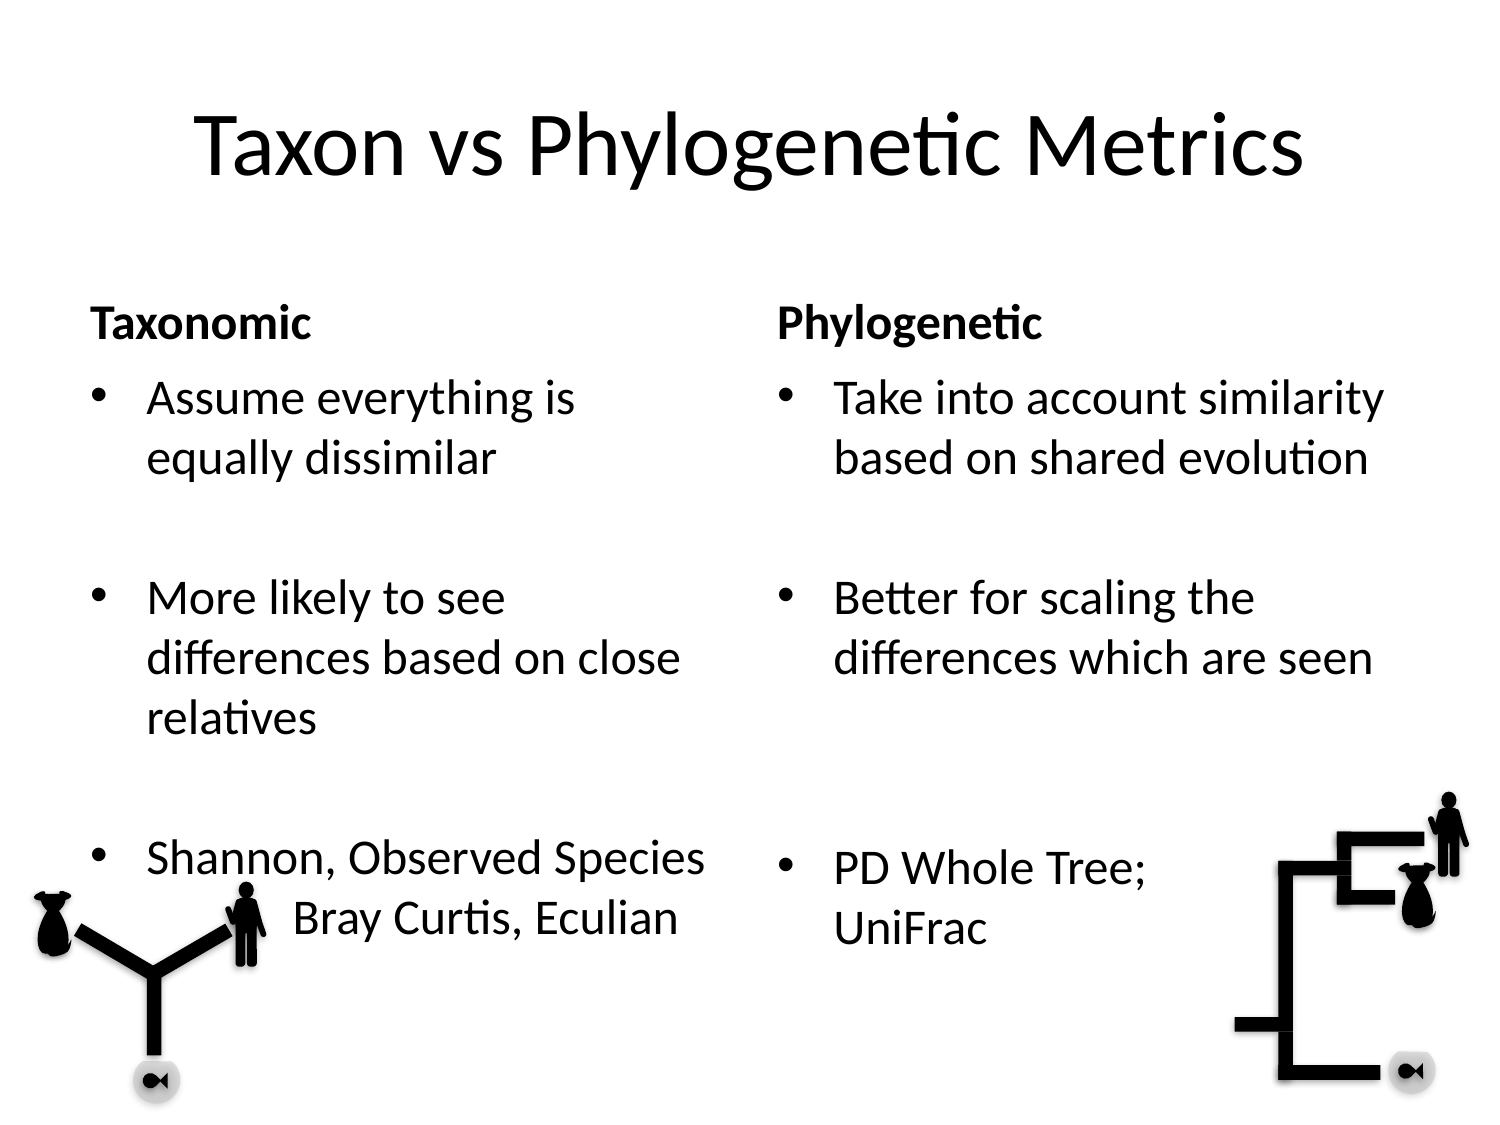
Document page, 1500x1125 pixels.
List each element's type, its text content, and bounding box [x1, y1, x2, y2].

list Assume everything is equally dissimilar More likely to see differences based on close relatives Shannon, Observed Species Bray Curtis, Eculian [75, 356, 738, 1005]
list Phylogenetic [761, 251, 1425, 356]
list Taxonomic [75, 251, 738, 356]
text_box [1234, 791, 1467, 1095]
list Take into account similarity based on shared evolution Better for scaling the differences which are seen PD Whole Tree; UniFrac [761, 356, 1425, 1005]
title Taxon vs Phylogenetic Metrics [75, 45, 1425, 233]
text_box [34, 881, 265, 1105]
